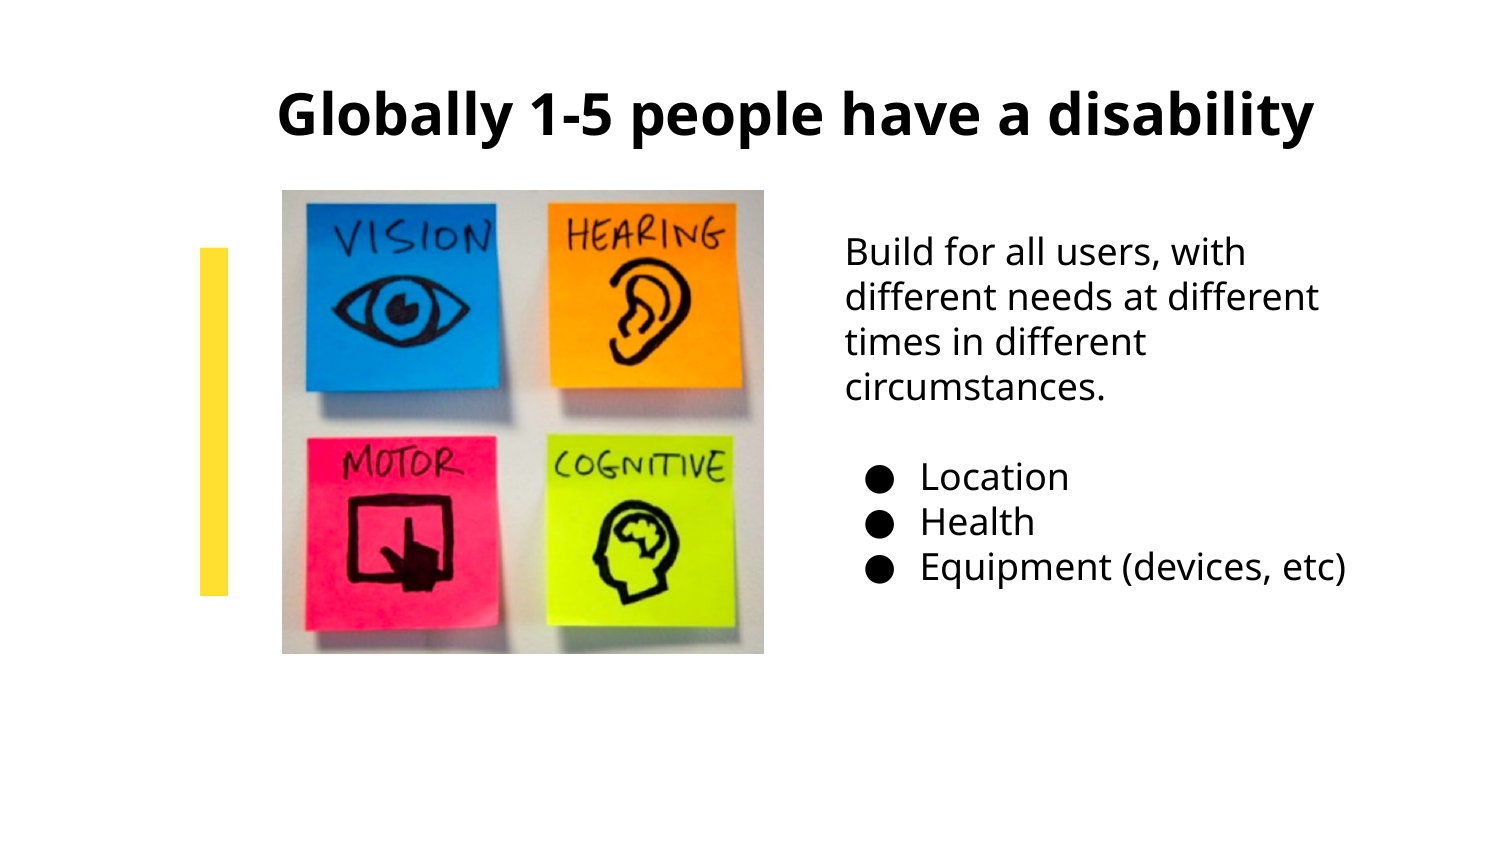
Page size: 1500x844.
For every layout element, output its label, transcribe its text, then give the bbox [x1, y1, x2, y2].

text_box Build for all users, with different needs at different times in different circumstances. Location Health Equipment (devices, etc) [829, 212, 1374, 669]
picture [281, 190, 764, 654]
title Globally 1-5 people have a disability [261, 62, 1386, 171]
